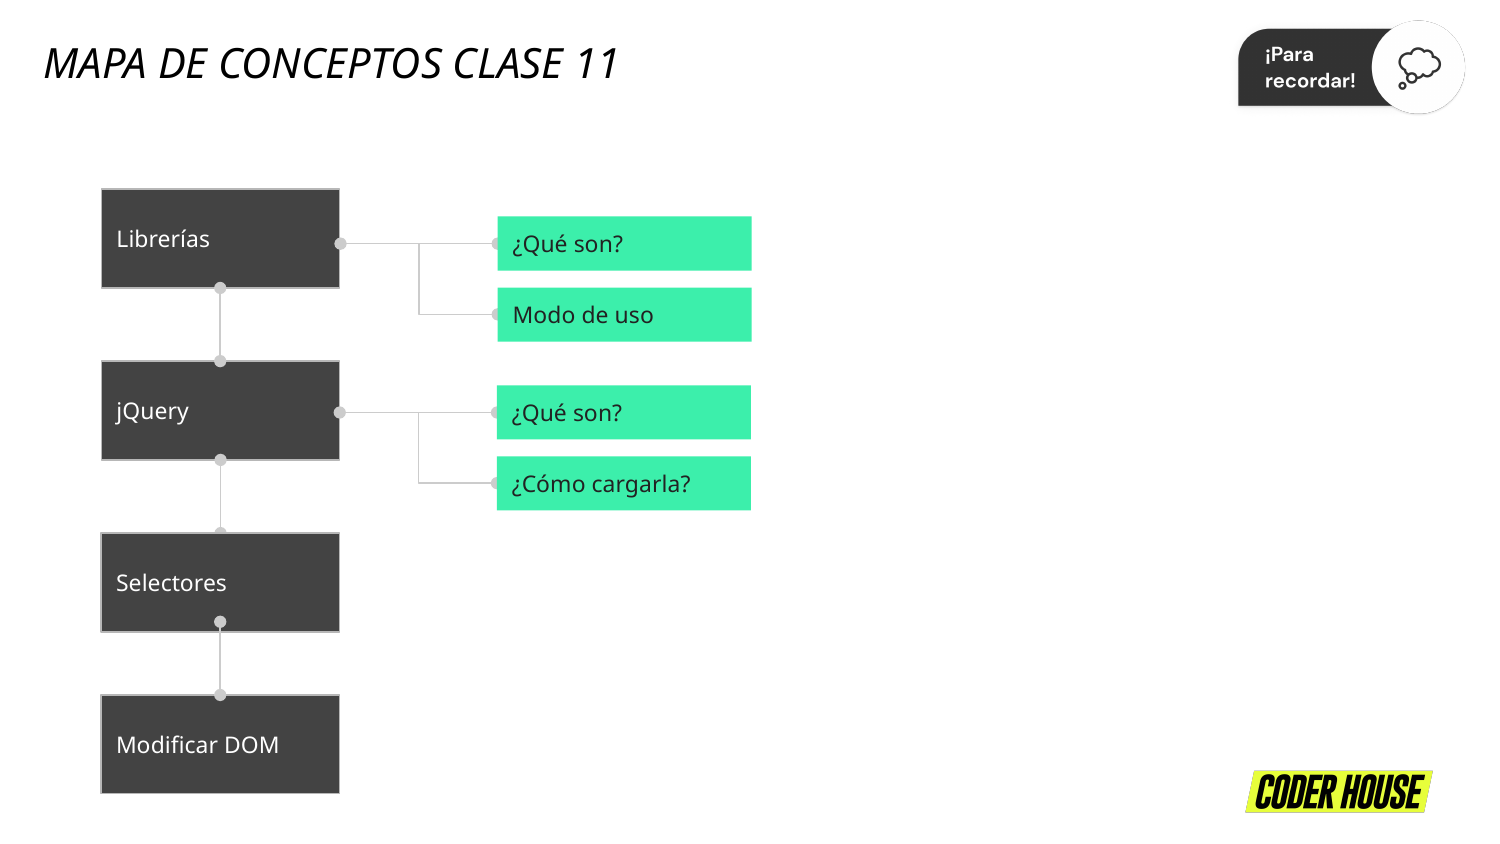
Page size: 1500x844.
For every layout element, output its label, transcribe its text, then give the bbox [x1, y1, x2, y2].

text_box Modo de uso [497, 287, 752, 342]
text_box Modificar DOM [100, 694, 340, 794]
title MAPA DE CONCEPTOS CLASE 11 [28, 32, 1212, 102]
text_box Selectores [100, 533, 340, 632]
picture [1241, 764, 1437, 819]
text_box jQuery [101, 361, 340, 460]
picture [1217, 14, 1487, 121]
text_box Librerías [101, 189, 340, 288]
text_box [340, 243, 498, 315]
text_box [339, 412, 498, 484]
text_box ¿Qué son? [497, 216, 752, 271]
text_box ¿Qué son? [496, 385, 751, 440]
text_box ¿Cómo cargarla? [496, 456, 751, 511]
